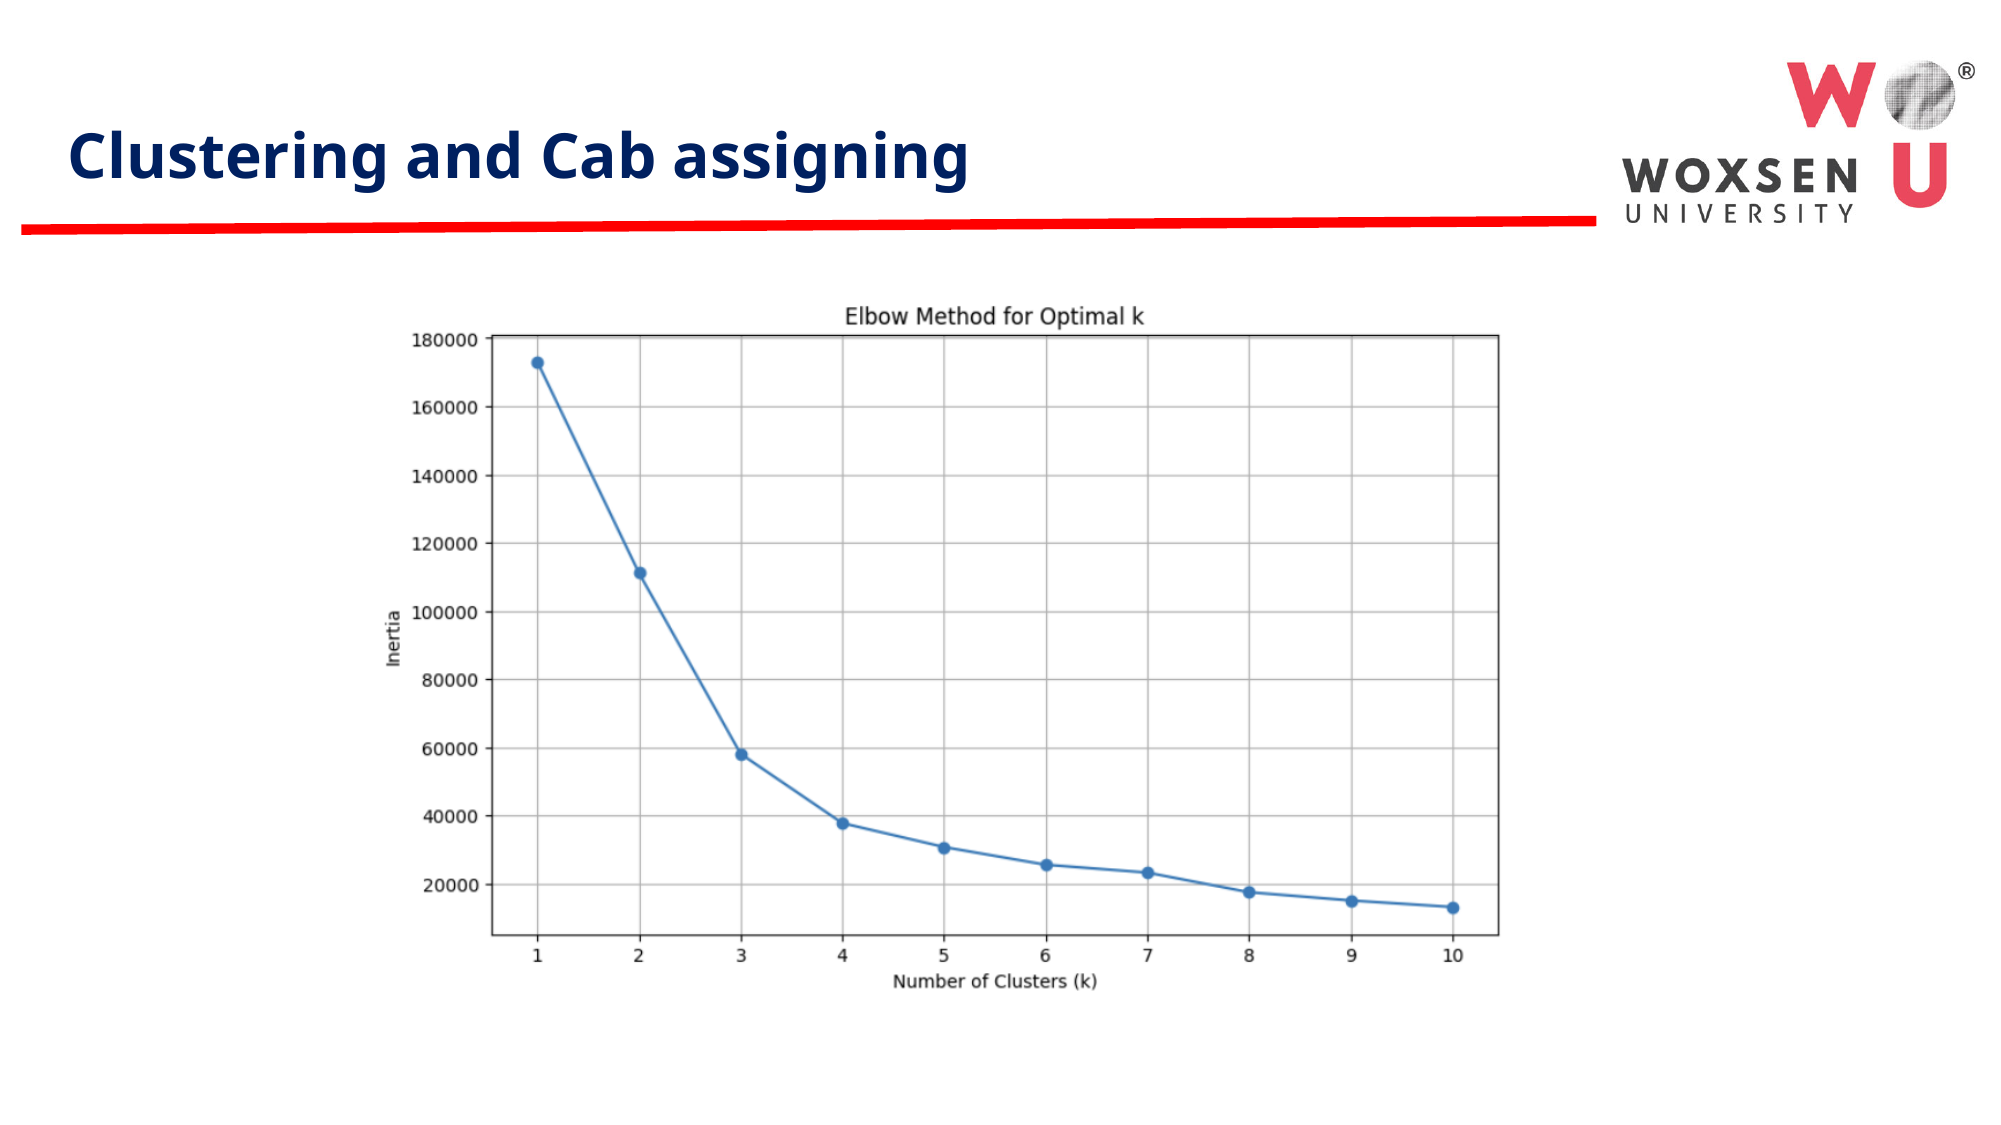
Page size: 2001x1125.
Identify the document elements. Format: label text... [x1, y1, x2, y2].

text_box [21, 221, 1597, 230]
picture [1619, 57, 1977, 230]
text_box Clustering and Cab assigning [52, 87, 1000, 221]
picture [371, 298, 1556, 1000]
